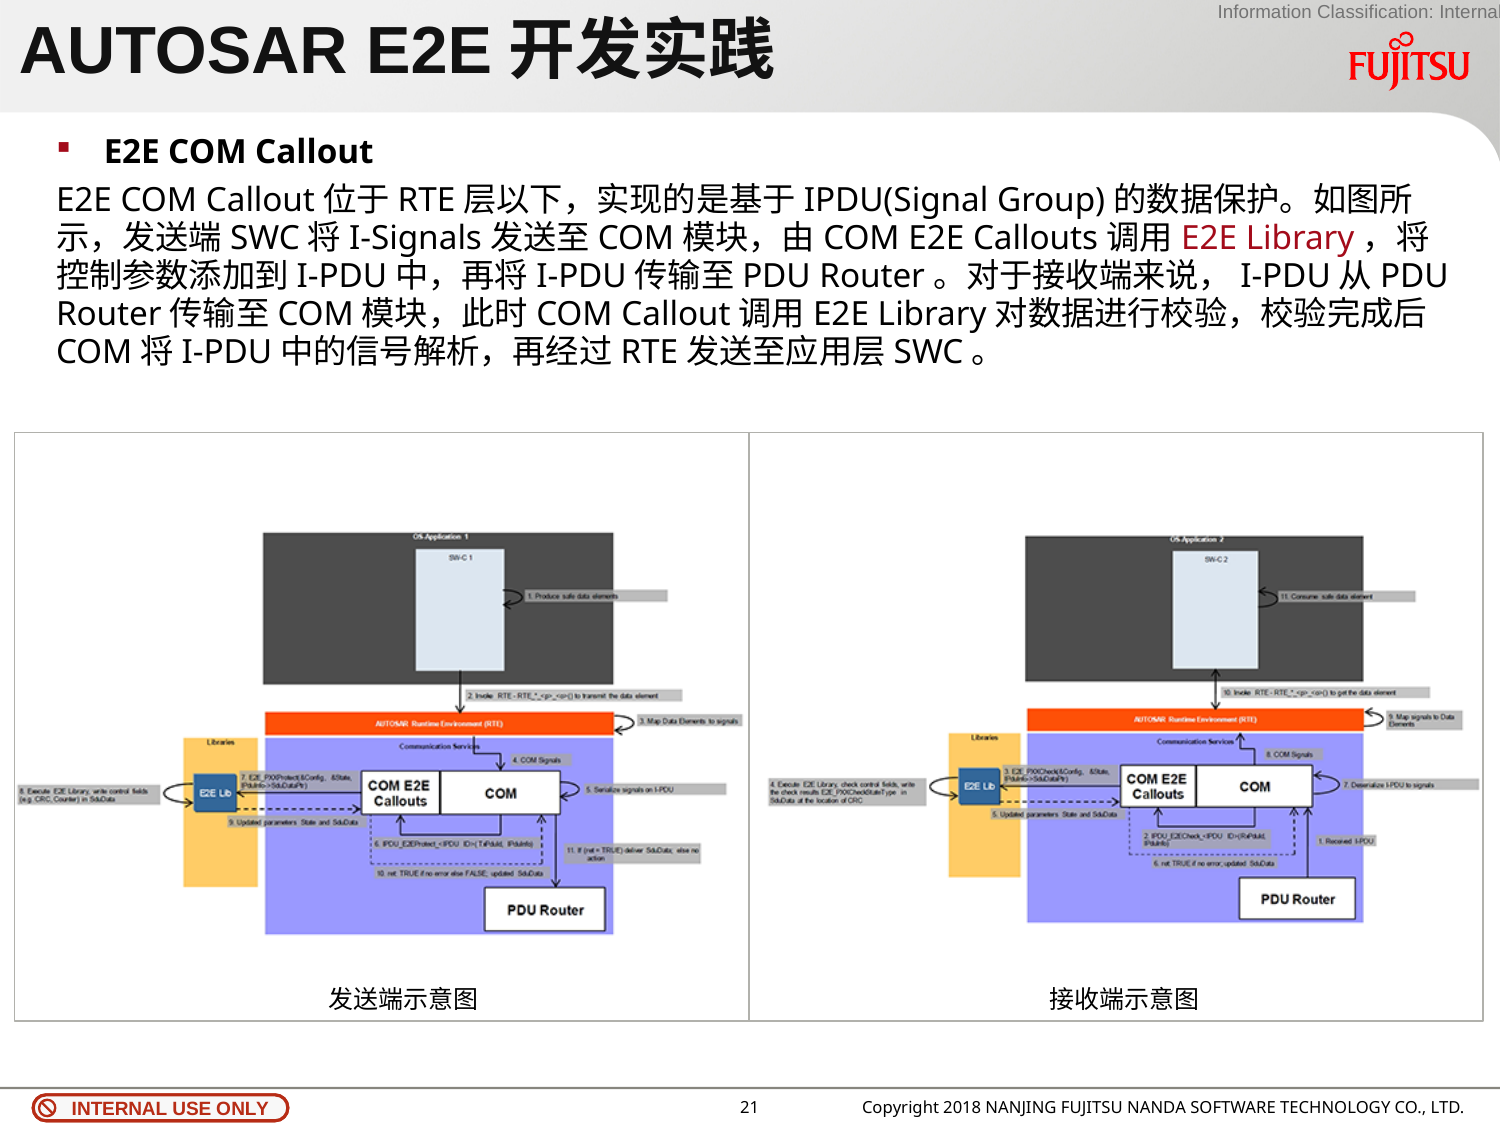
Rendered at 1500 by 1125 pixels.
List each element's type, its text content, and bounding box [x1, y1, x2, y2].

picture [764, 528, 1486, 929]
text_box AUTOSAR E2E开发实践 [4, 0, 1294, 114]
slide_number 20 [705, 1091, 794, 1125]
text_box E2E COM Callout E2E COM Callout位于RTE层以下，实现的是基于IPDU(Signal Group)的数据保护。如图所示，发送端SWC将I-Signals发送至COM模块，由COM E2E Callouts调用E2E Library，将控制参数添加到I-PDU中，再将I-PDU传输至PDU Router。对于接收端来说，I-PDU从PDU Router传输至COM模块，此时COM Callout调用E2E Library对数据进行校验，校验完成后COM将I-PDU中的信号解析，再经过RTE发送至应用层SWC。 [41, 126, 1470, 397]
text_box [748, 432, 1484, 1022]
text_box [14, 948, 748, 1022]
text_box [14, 432, 748, 523]
picture [13, 525, 751, 941]
footer Copyright 2018 NANJING FUJITSU NANDA SOFTWARE TECHNOLOGY CO., LTD. [809, 1091, 1470, 1125]
picture [0, 0, 1500, 176]
